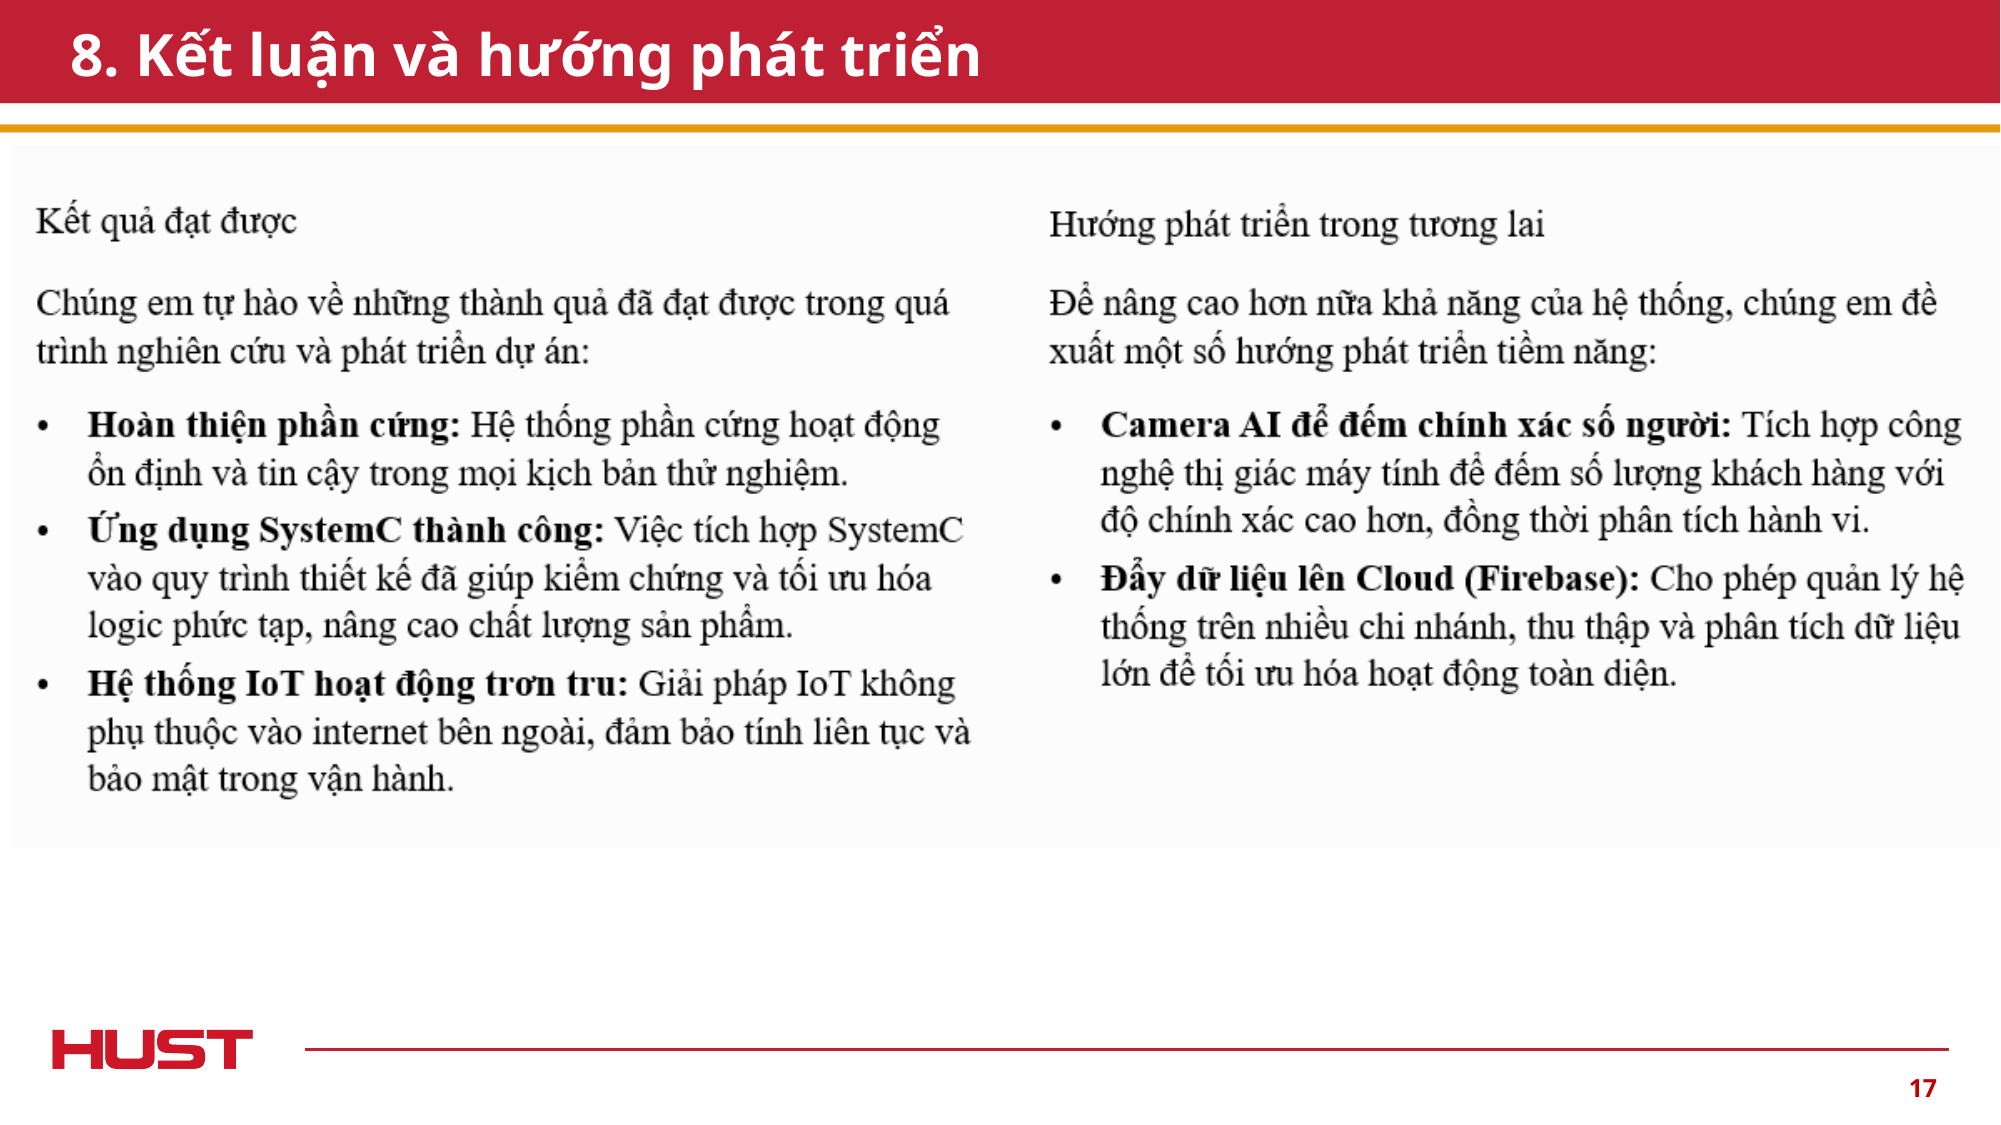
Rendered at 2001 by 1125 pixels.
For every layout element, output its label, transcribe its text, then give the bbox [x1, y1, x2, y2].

slide_number 17 [1502, 1065, 1953, 1125]
title 8. Kết luận và hướng phát triển [55, 18, 1945, 90]
picture [0, 0, 2001, 1125]
